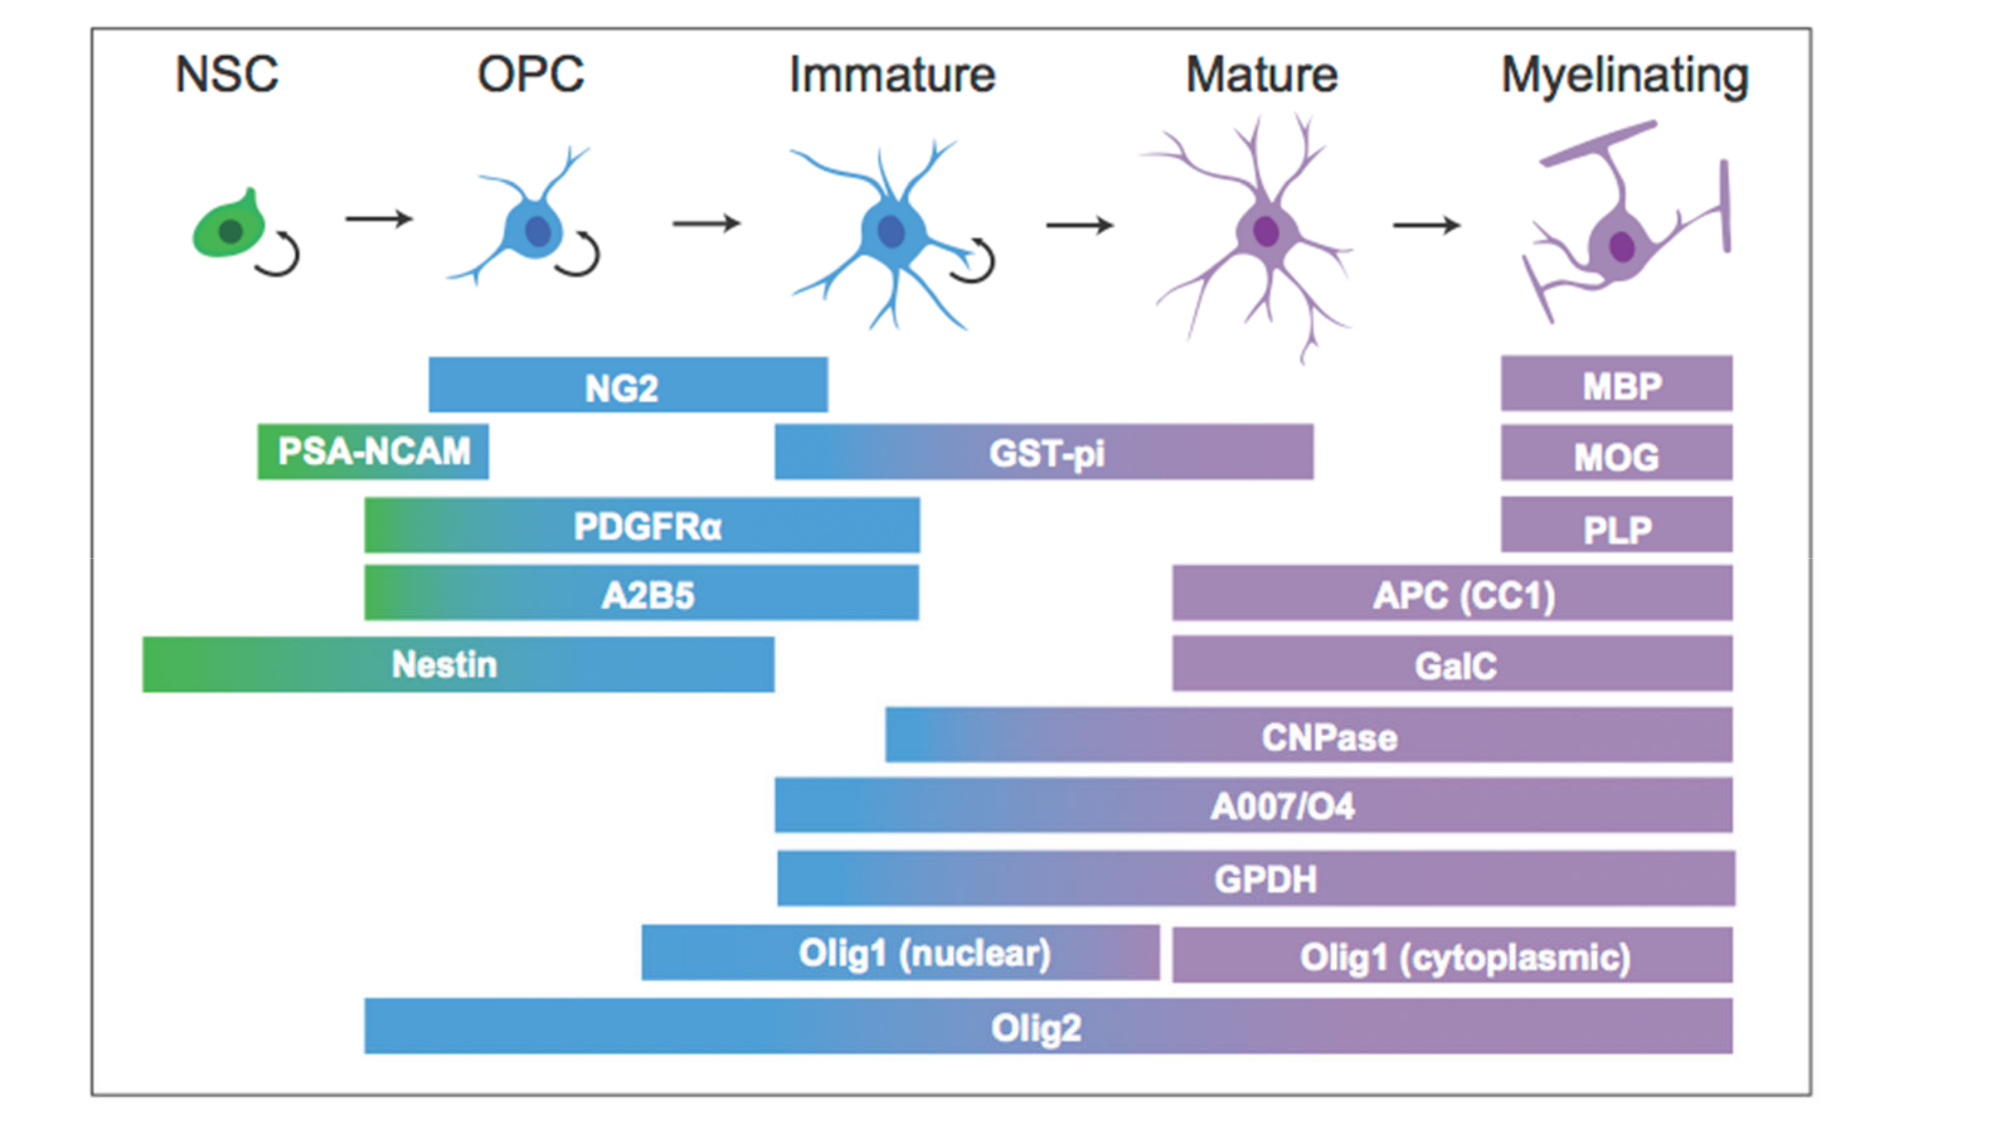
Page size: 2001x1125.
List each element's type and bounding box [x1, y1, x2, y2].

picture [77, 15, 1828, 1110]
